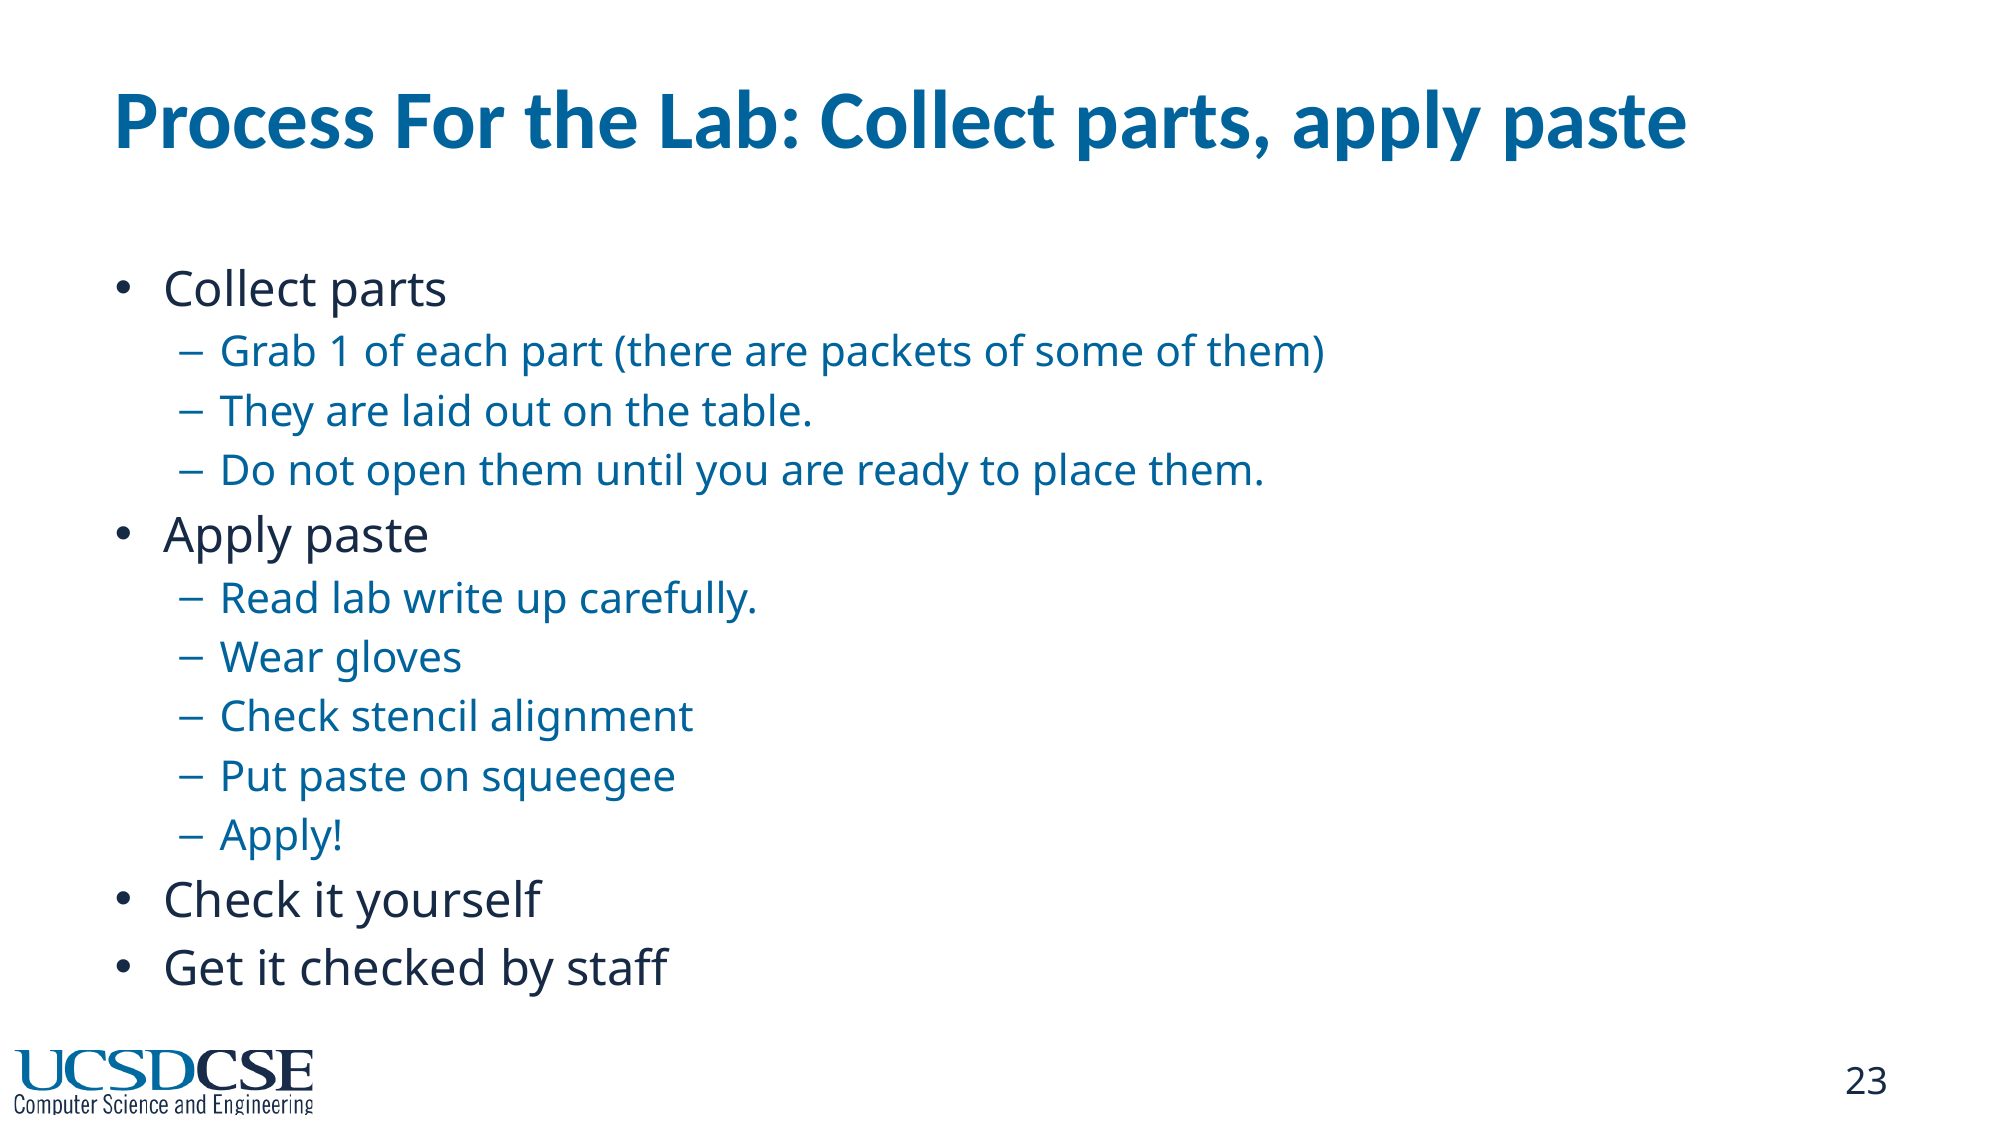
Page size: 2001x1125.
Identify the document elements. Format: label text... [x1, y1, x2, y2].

list Collect parts Grab 1 of each part (there are packets of some of them) They are laid out on the table. Do not open them until you are ready to place them. Apply paste Read lab write up carefully. Wear gloves Check stencil alignment Put paste on squeegee Apply! Check it yourself Get it checked by staff [99, 249, 1900, 1005]
title Process For the Lab: Collect parts, apply paste [99, 9, 1900, 222]
